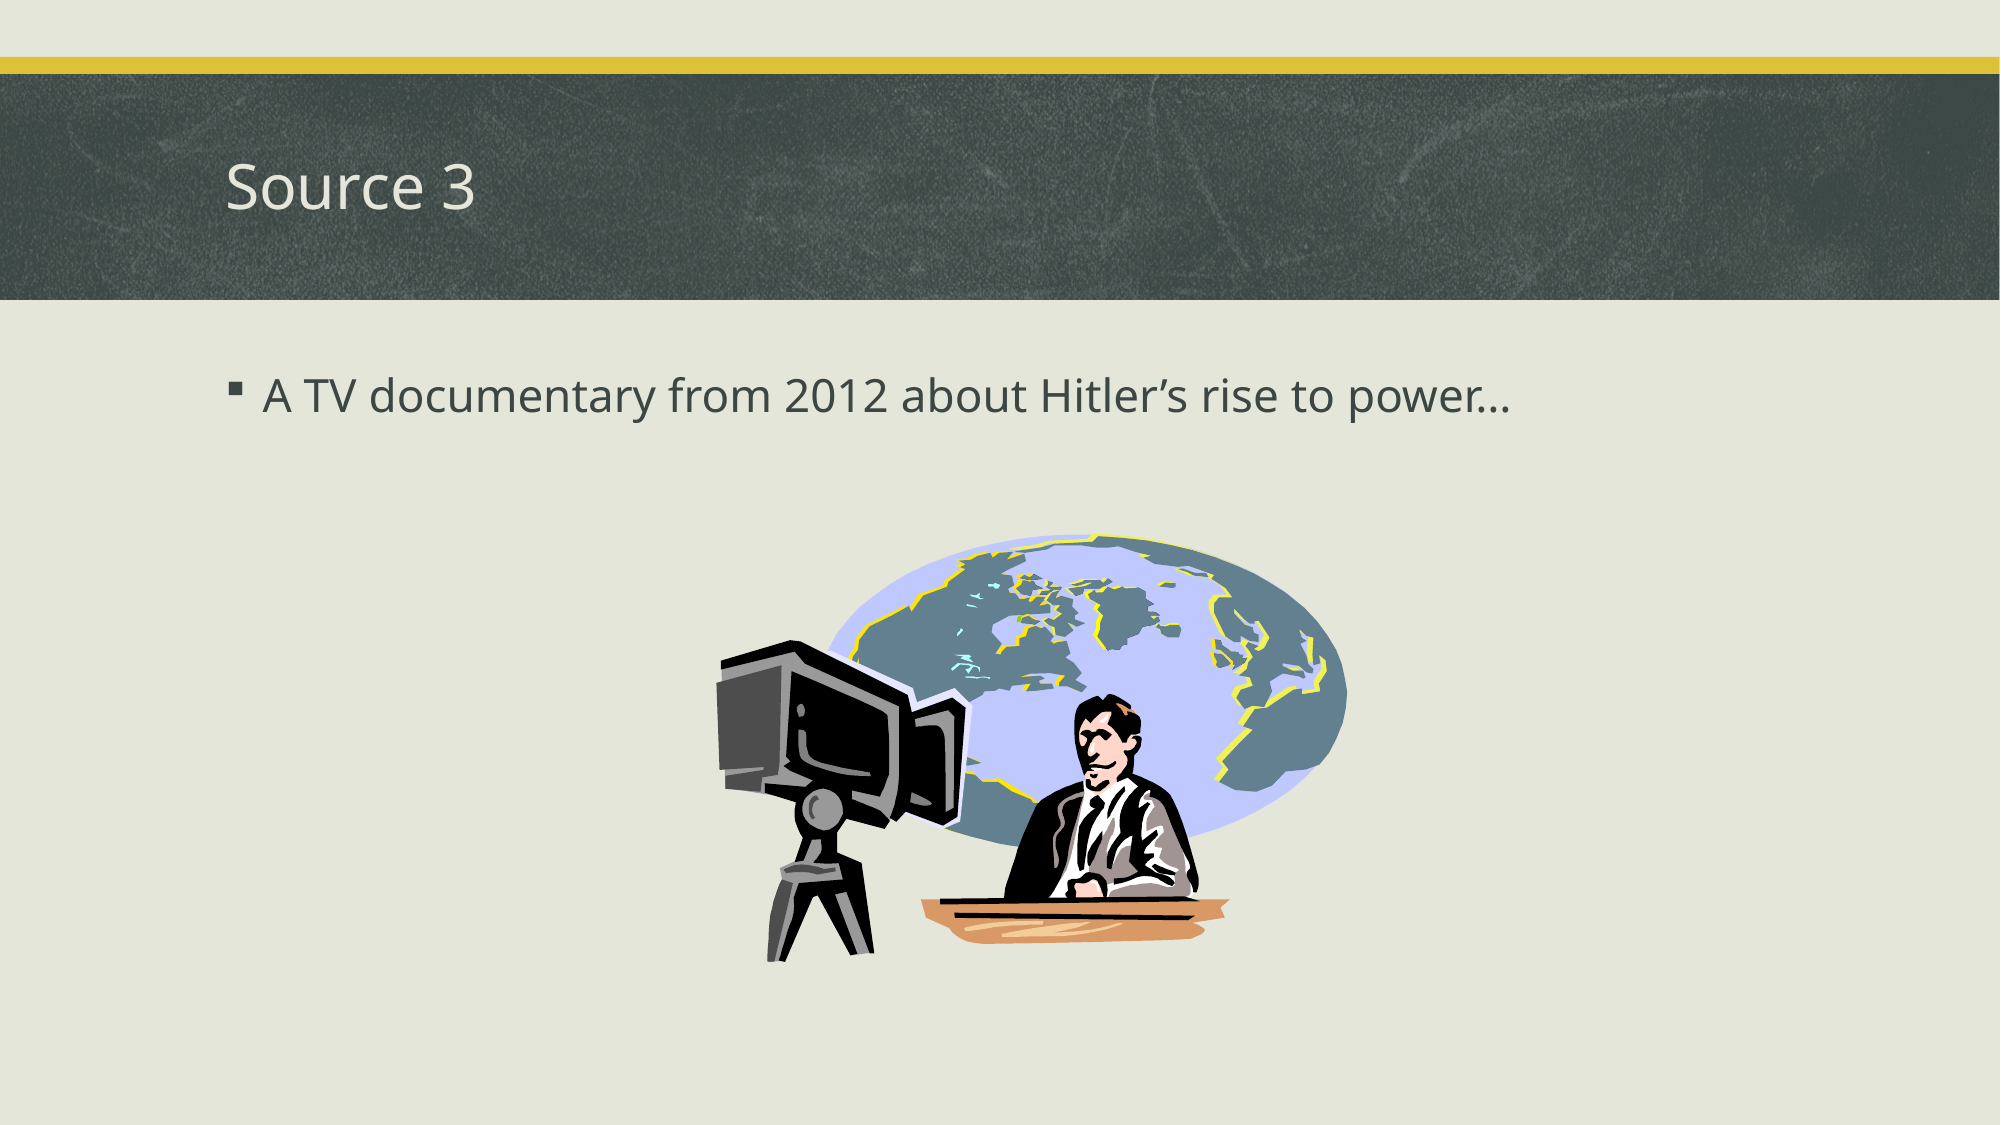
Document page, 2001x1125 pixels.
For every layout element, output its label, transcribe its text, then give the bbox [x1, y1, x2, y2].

picture [0, 74, 2000, 300]
picture [716, 527, 1355, 969]
list A TV documentary from 2012 about Hitler’s rise to power… [210, 359, 1790, 1014]
title Source 3 [210, 76, 1790, 300]
